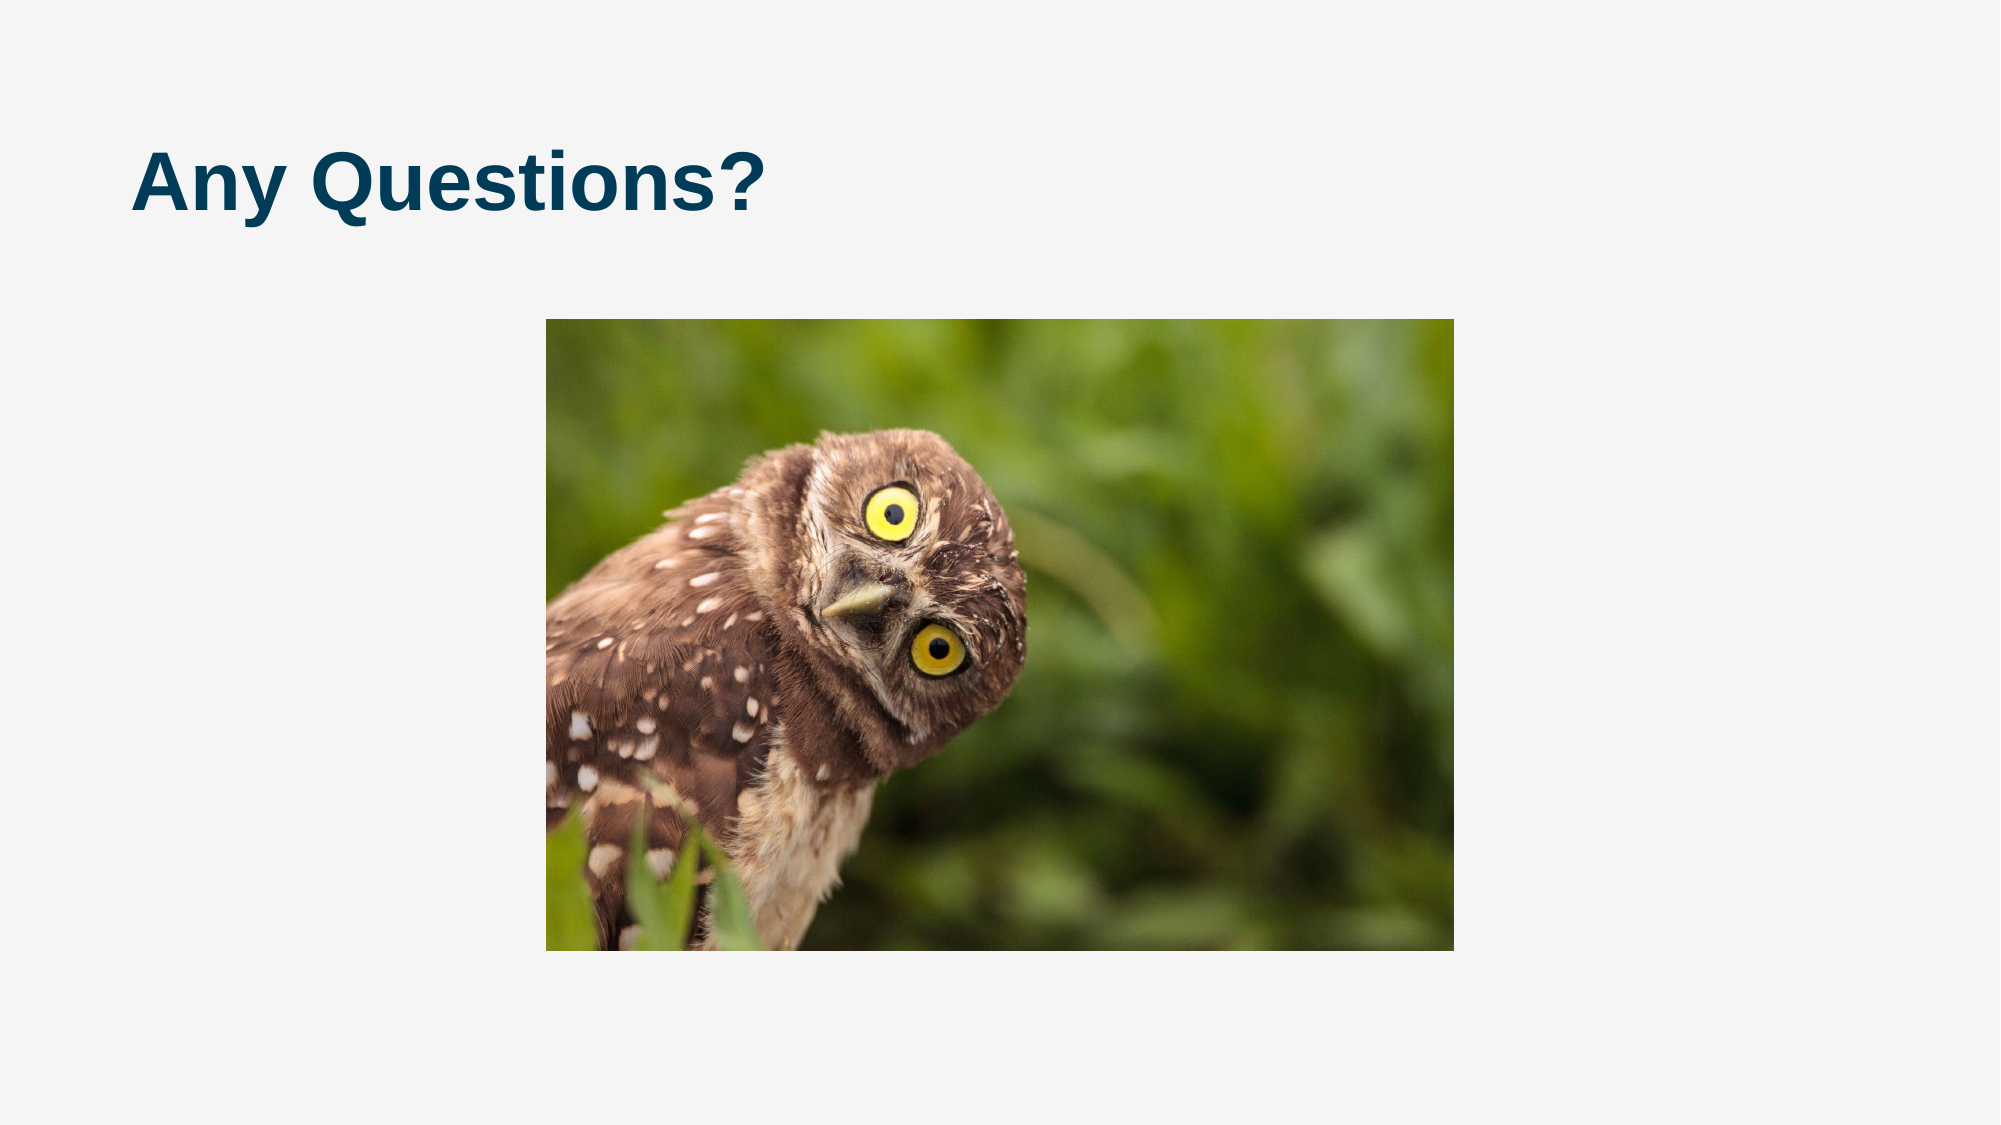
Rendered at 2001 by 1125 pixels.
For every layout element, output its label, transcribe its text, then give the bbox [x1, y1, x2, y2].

picture [545, 319, 1454, 951]
title Any Questions? [130, 134, 785, 245]
